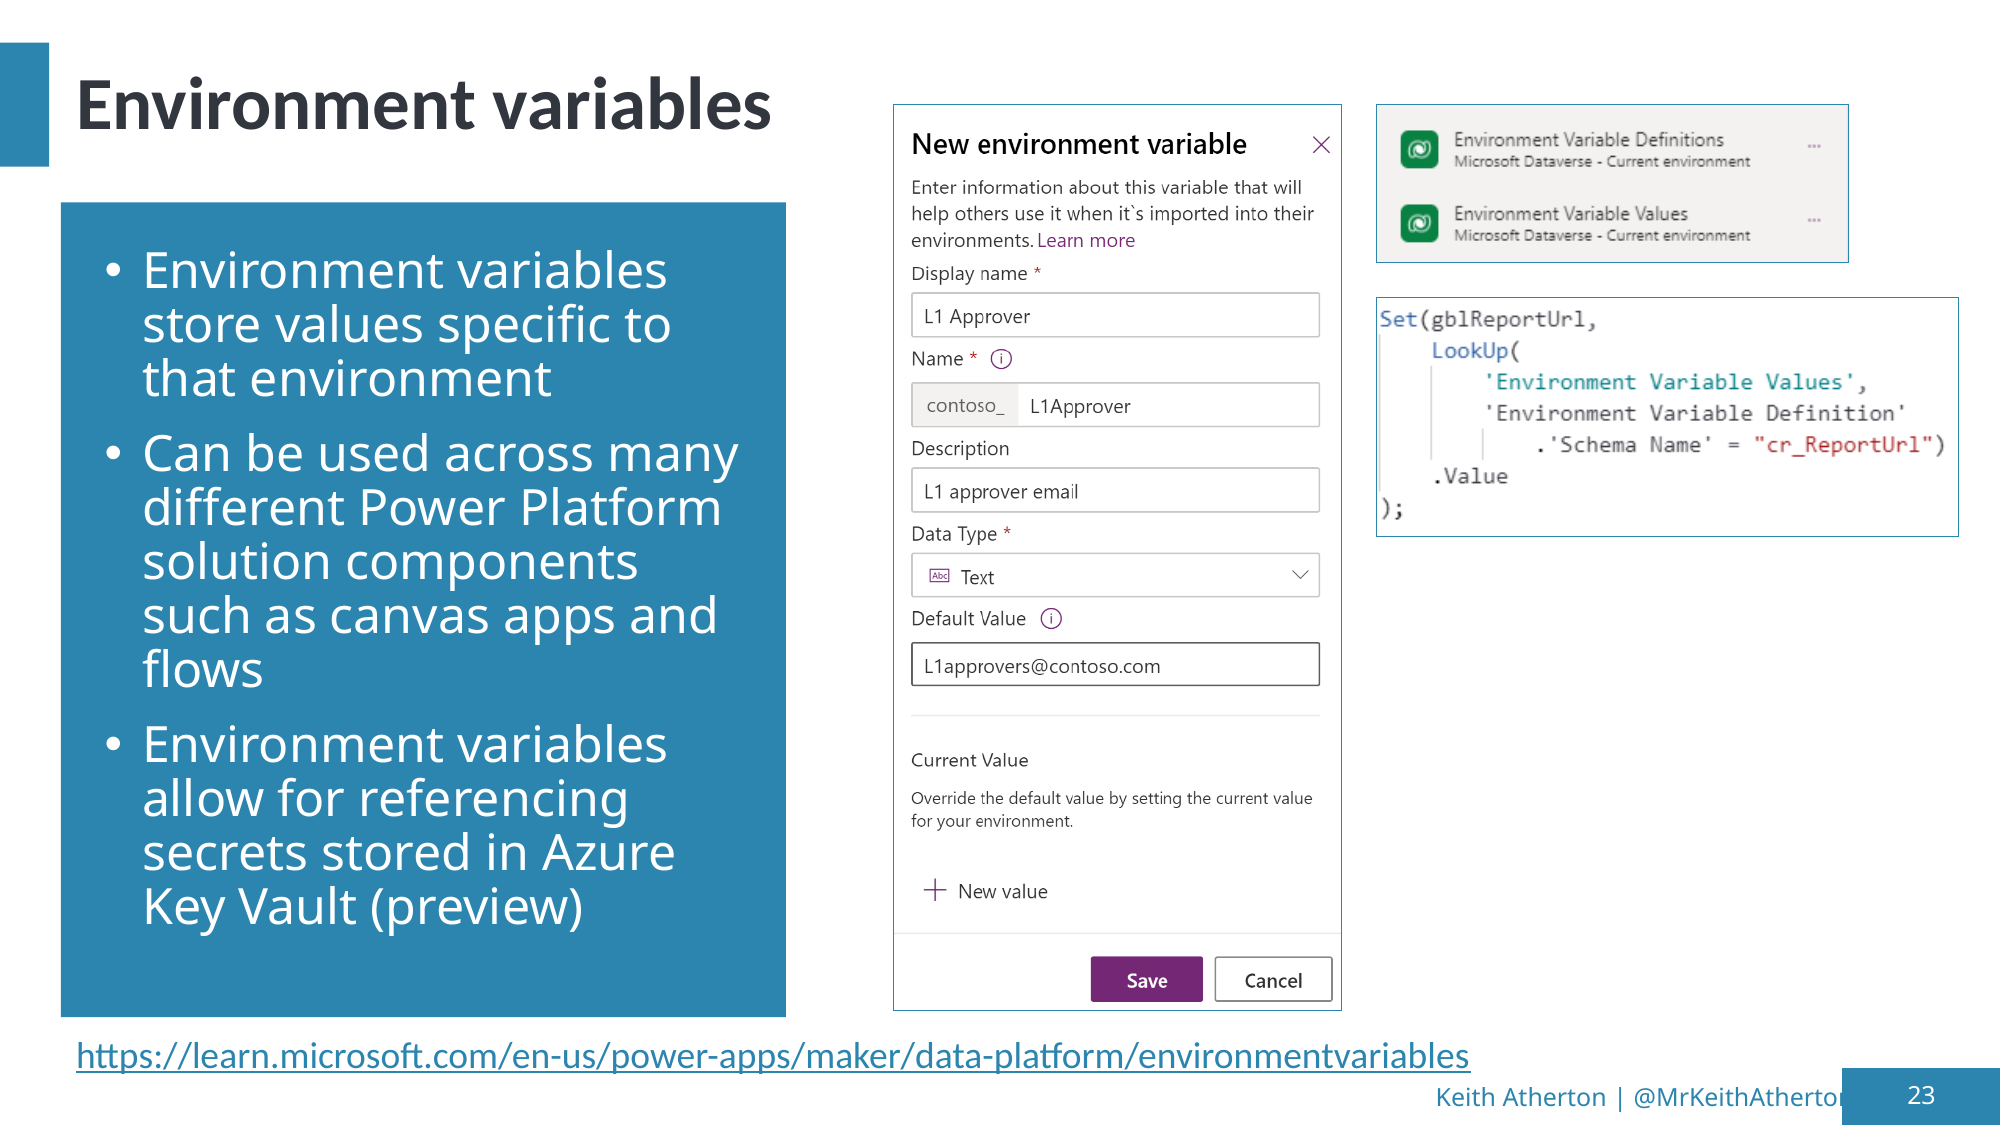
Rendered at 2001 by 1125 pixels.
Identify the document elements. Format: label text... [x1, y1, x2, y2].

title Environment variables [60, 42, 1951, 168]
list Environment variables store values specific to that environment Can be used across many different Power Platform solution components such as canvas apps and flows Environment variables allow for referencing secrets stored in Azure Key Vault (preview) [89, 237, 757, 985]
text_box https://learn.microsoft.com/en-us/power-apps/maker/data-platform/environmentvariables [60, 1038, 1951, 1074]
text_box Keith Atherton | @MrKeithAtherton [1420, 1074, 1870, 1119]
slide_number 23 [1889, 1079, 1951, 1114]
picture [1376, 104, 1848, 263]
picture [1376, 297, 1959, 538]
picture [893, 104, 1342, 1011]
